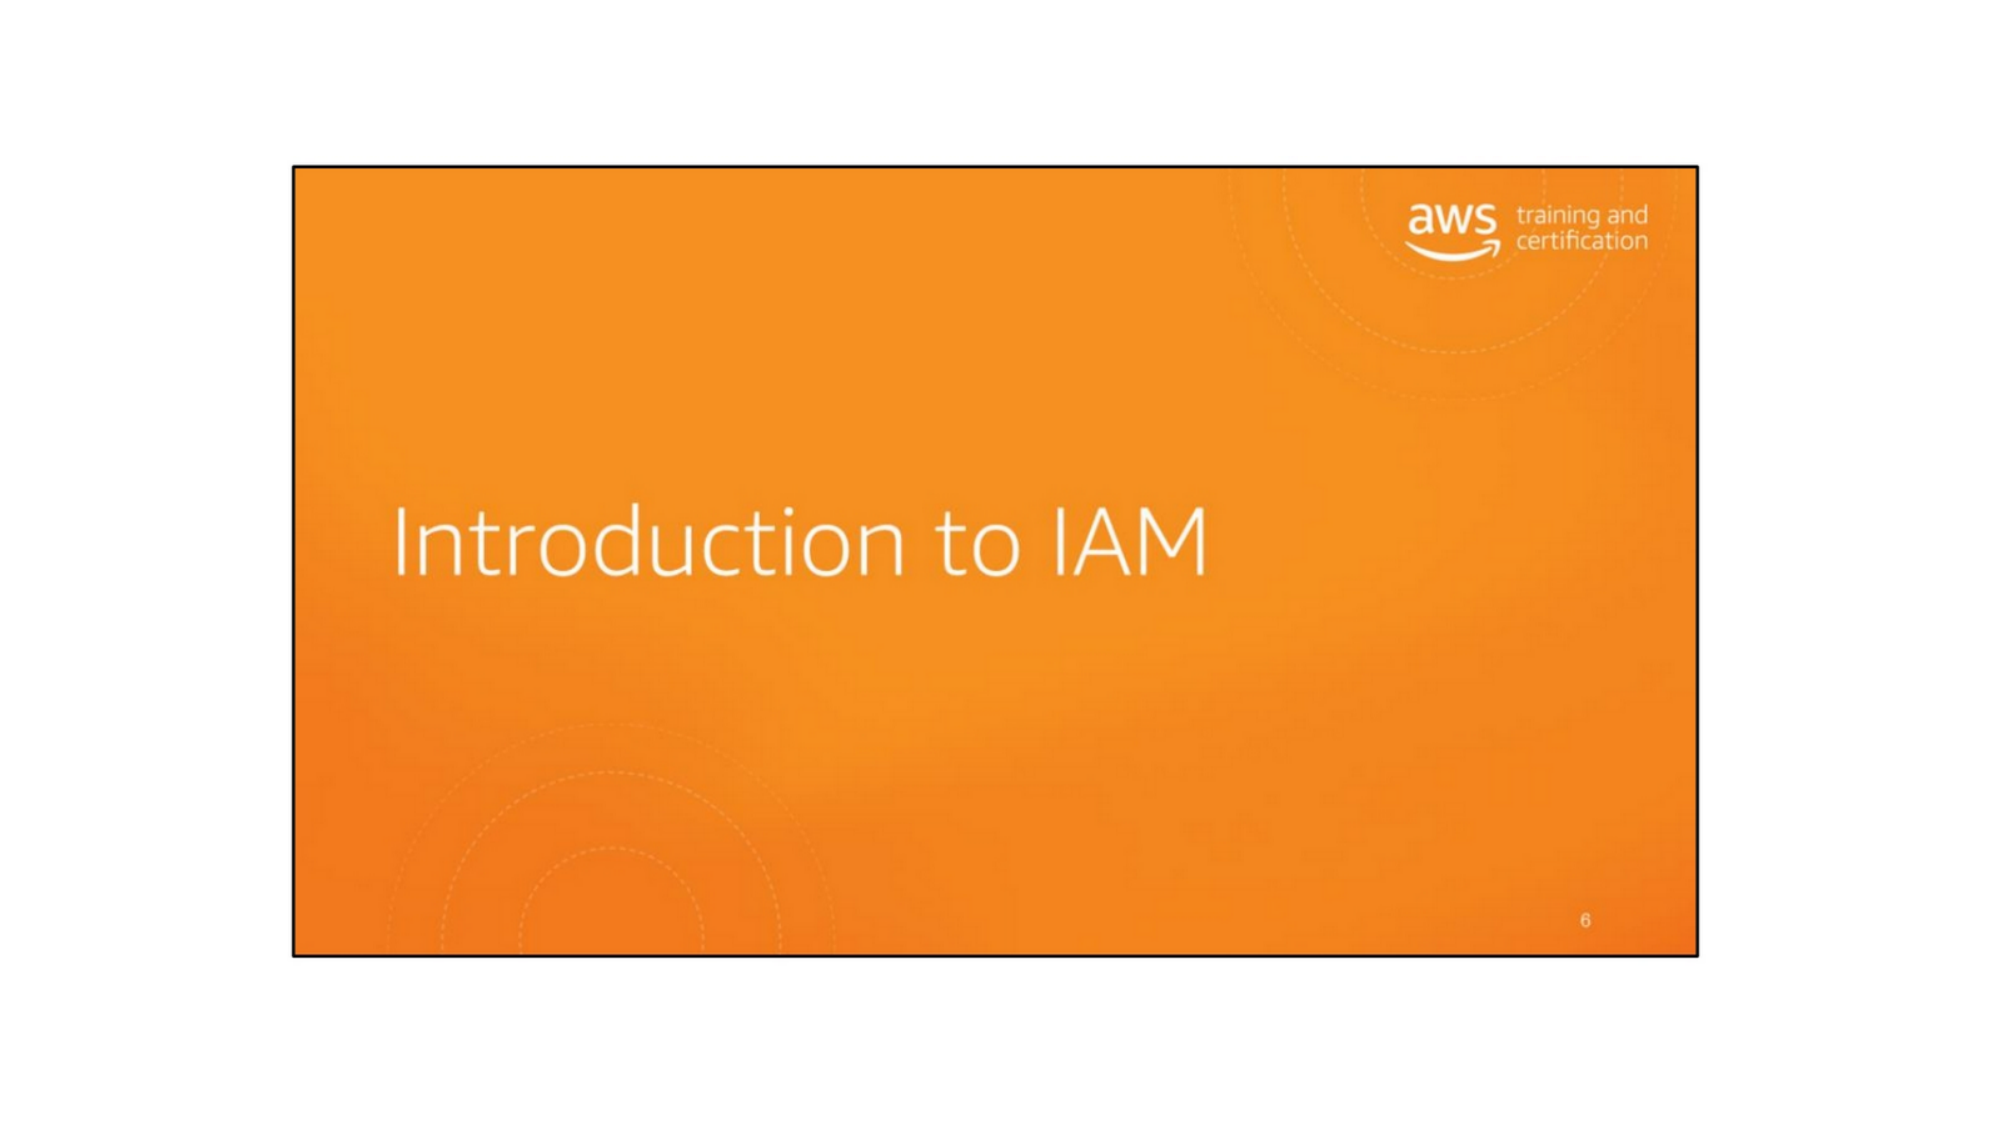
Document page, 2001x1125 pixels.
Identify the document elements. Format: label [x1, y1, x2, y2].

picture [287, 156, 1713, 969]
